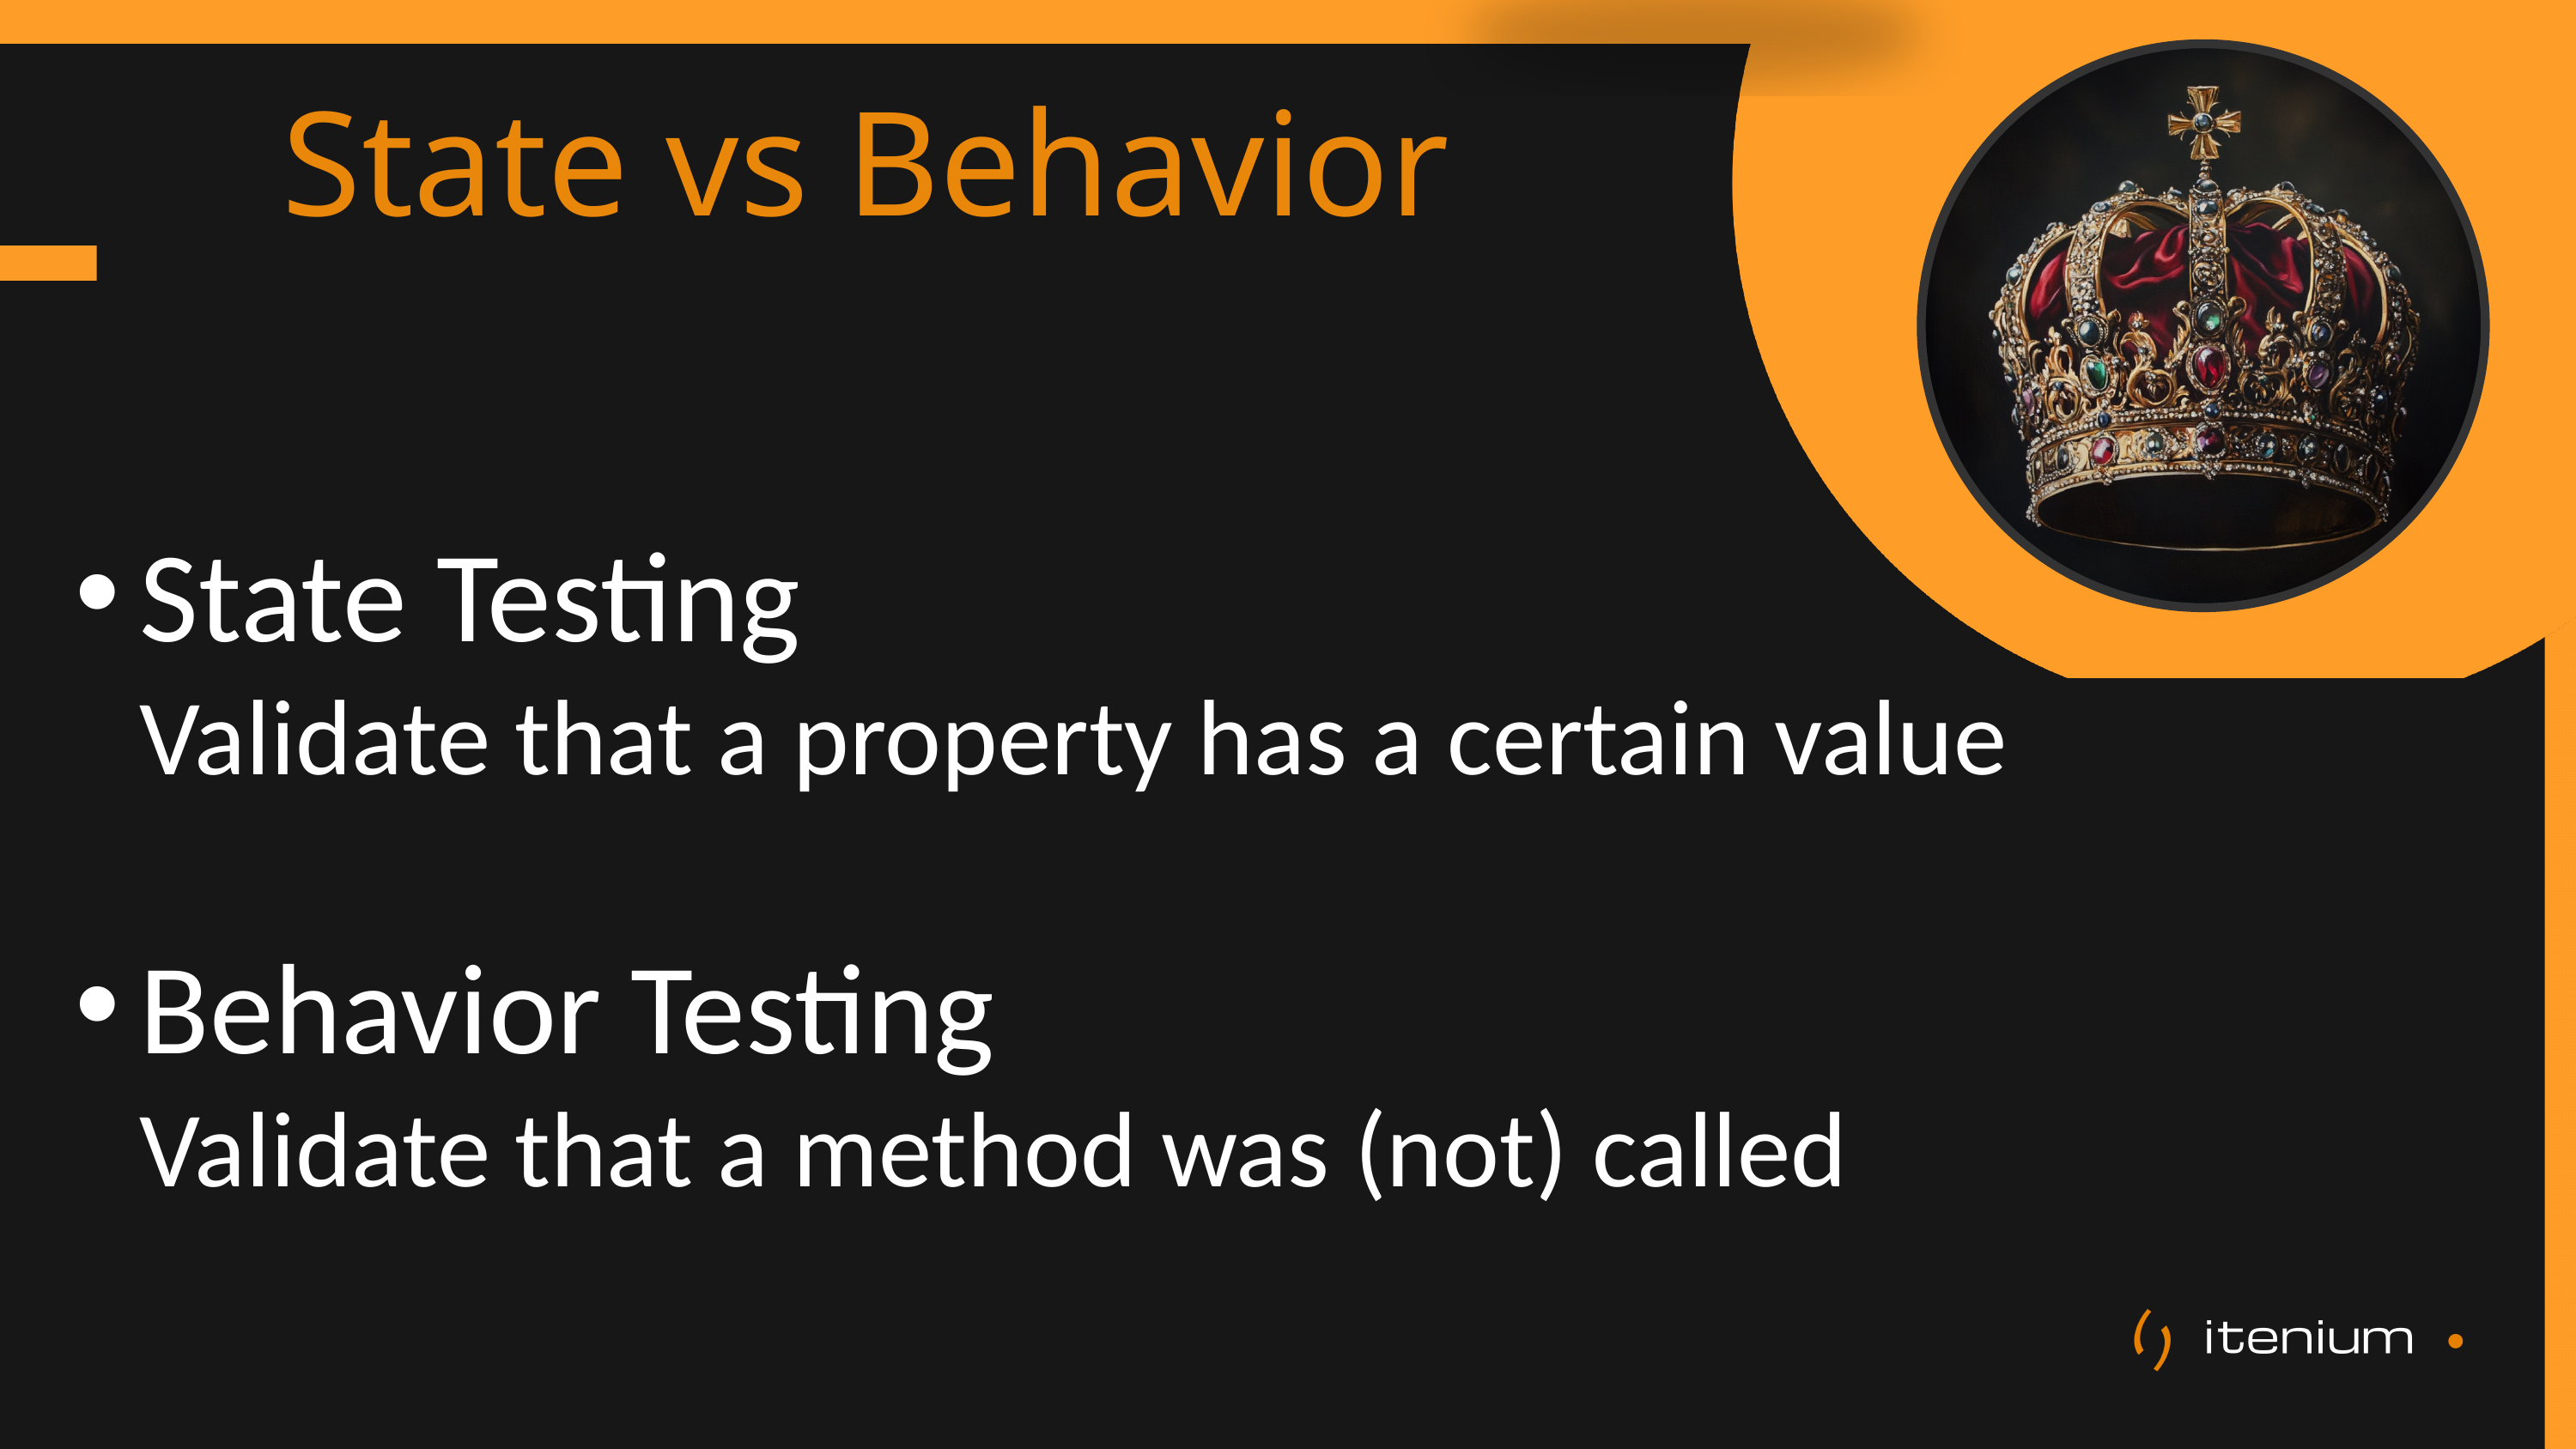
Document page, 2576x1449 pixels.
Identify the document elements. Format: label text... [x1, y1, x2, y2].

picture [0, 245, 97, 281]
text_box State Testing Validate that a property has a certain value Behavior Testing Validate that a method was (not) called [63, 506, 2287, 1215]
text_box State vs Behavior [0, 71, 1728, 246]
picture [0, 0, 2576, 1449]
picture [2111, 1288, 2487, 1391]
